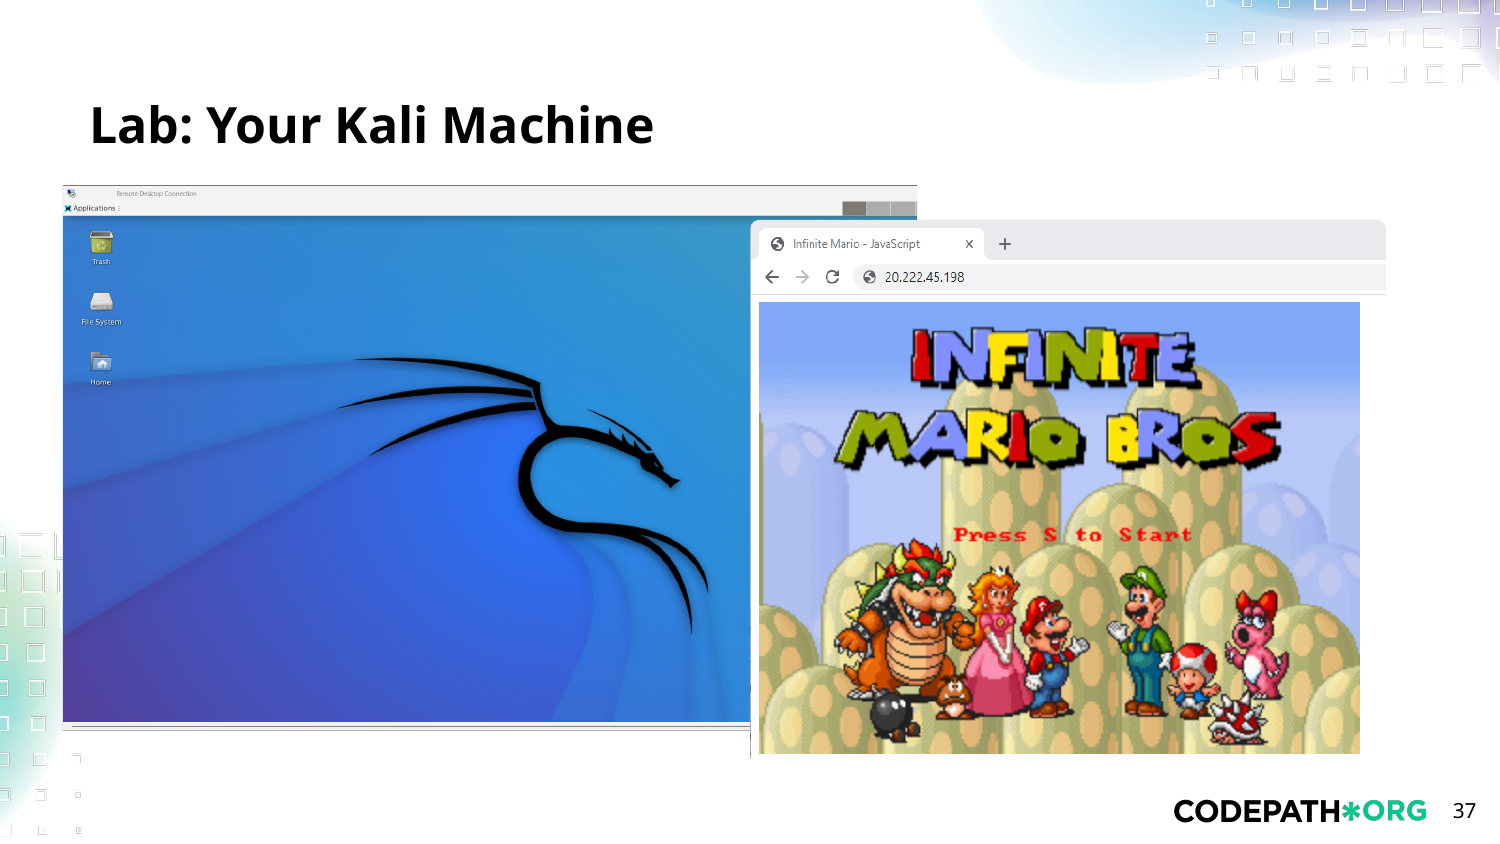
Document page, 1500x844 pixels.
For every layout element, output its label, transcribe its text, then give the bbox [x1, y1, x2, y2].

slide_number ‹#› [1401, 786, 1492, 837]
picture [0, 185, 1387, 844]
picture [950, 0, 1500, 96]
title Lab: Your Kali Machine [74, 78, 1426, 173]
picture [1173, 799, 1401, 823]
